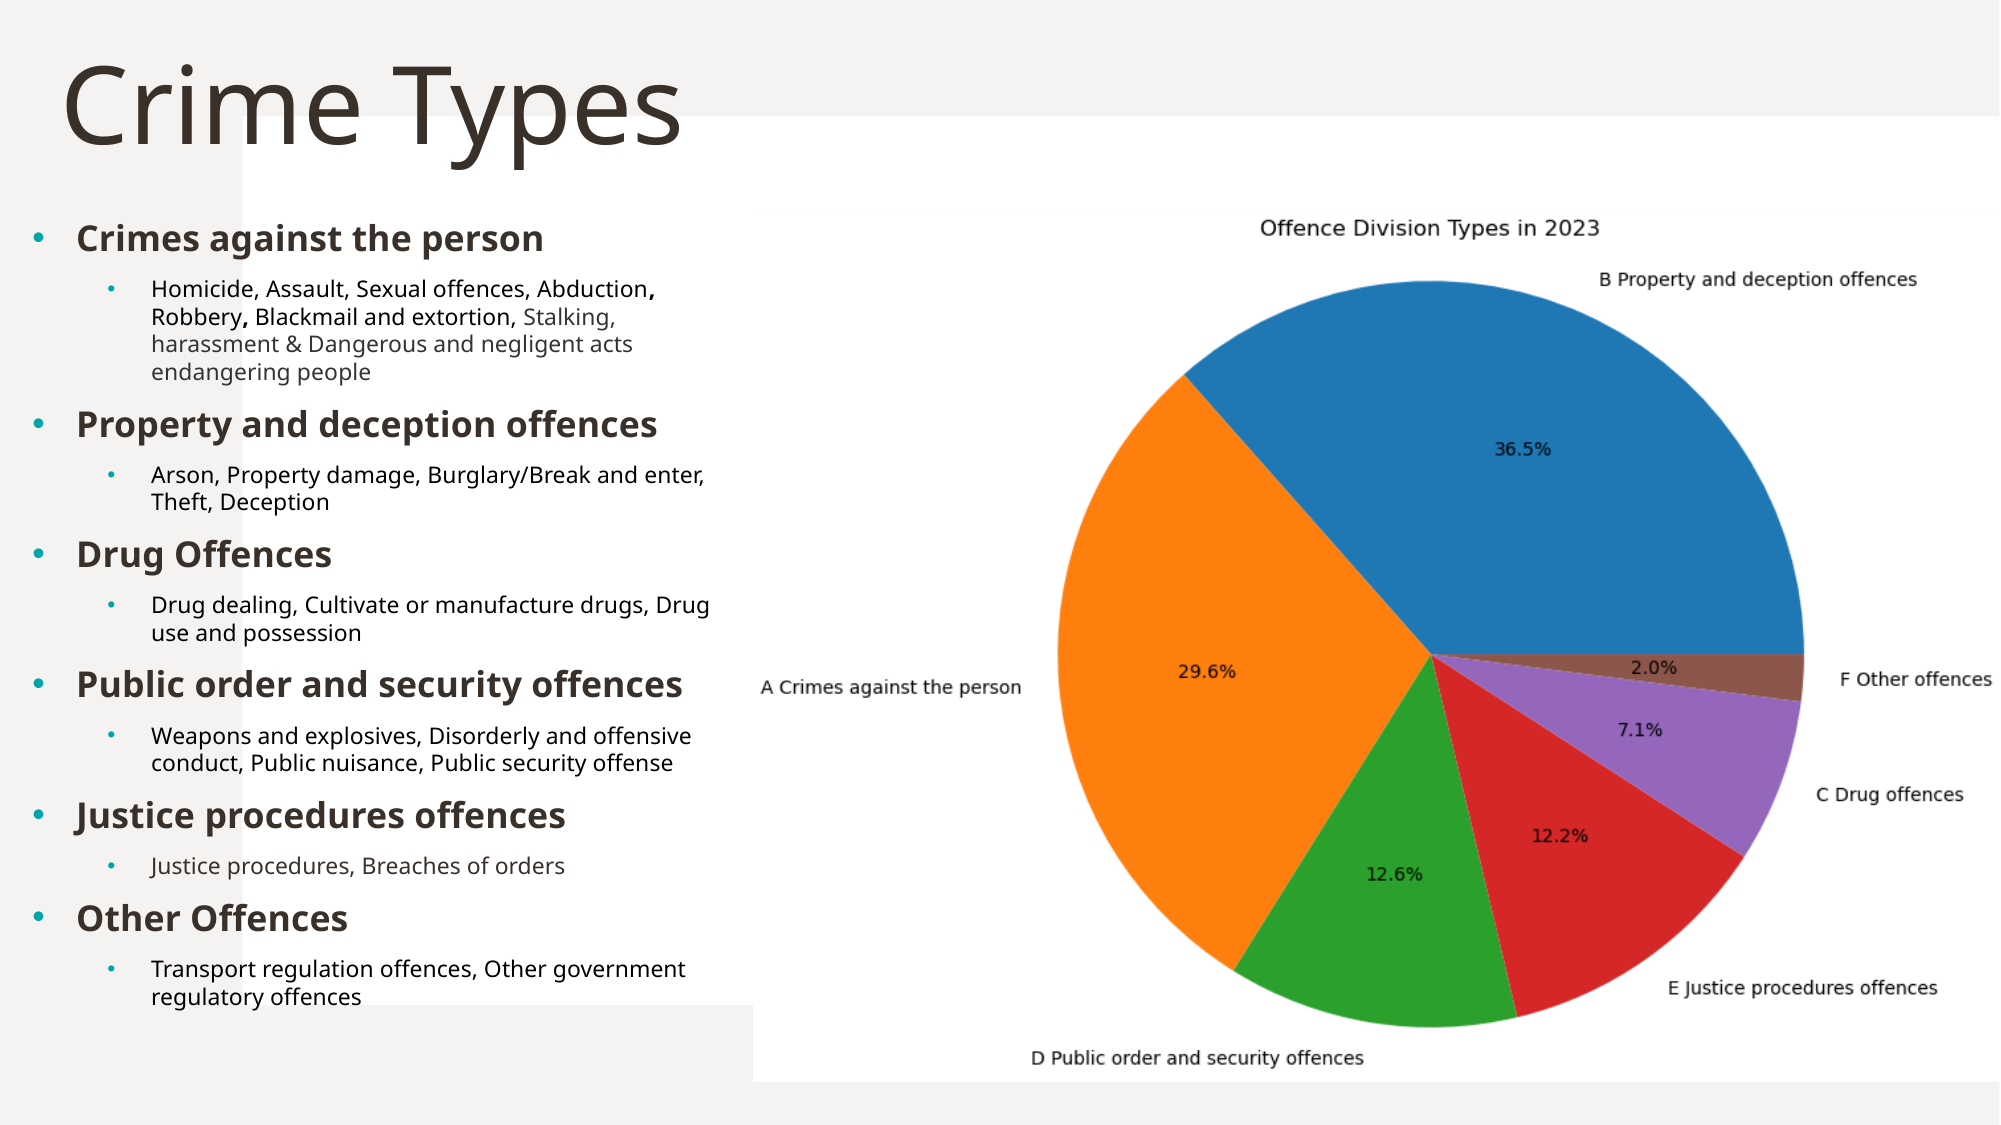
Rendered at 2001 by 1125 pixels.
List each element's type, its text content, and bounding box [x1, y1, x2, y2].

picture [753, 208, 2000, 1082]
title Crime Types [45, 43, 1776, 208]
text_box Crimes against the person Homicide, Assault, Sexual offences, Abduction, Robbery, Blackmail and extortion, Stalking, harassment & Dangerous and negligent acts endangering people Property and deception offences Arson, Property damage, Burglary/Break and enter, Theft, Deception Drug Offences Drug dealing, Cultivate or manufacture drugs, Drug use and possession Public order and security offences Weapons and explosives, Disorderly and offensive conduct, Public nuisance, Public security offense Justice procedures offences Justice procedures, Breaches of orders Other Offences Transport regulation offences, Other government regulatory offences [17, 208, 754, 1093]
